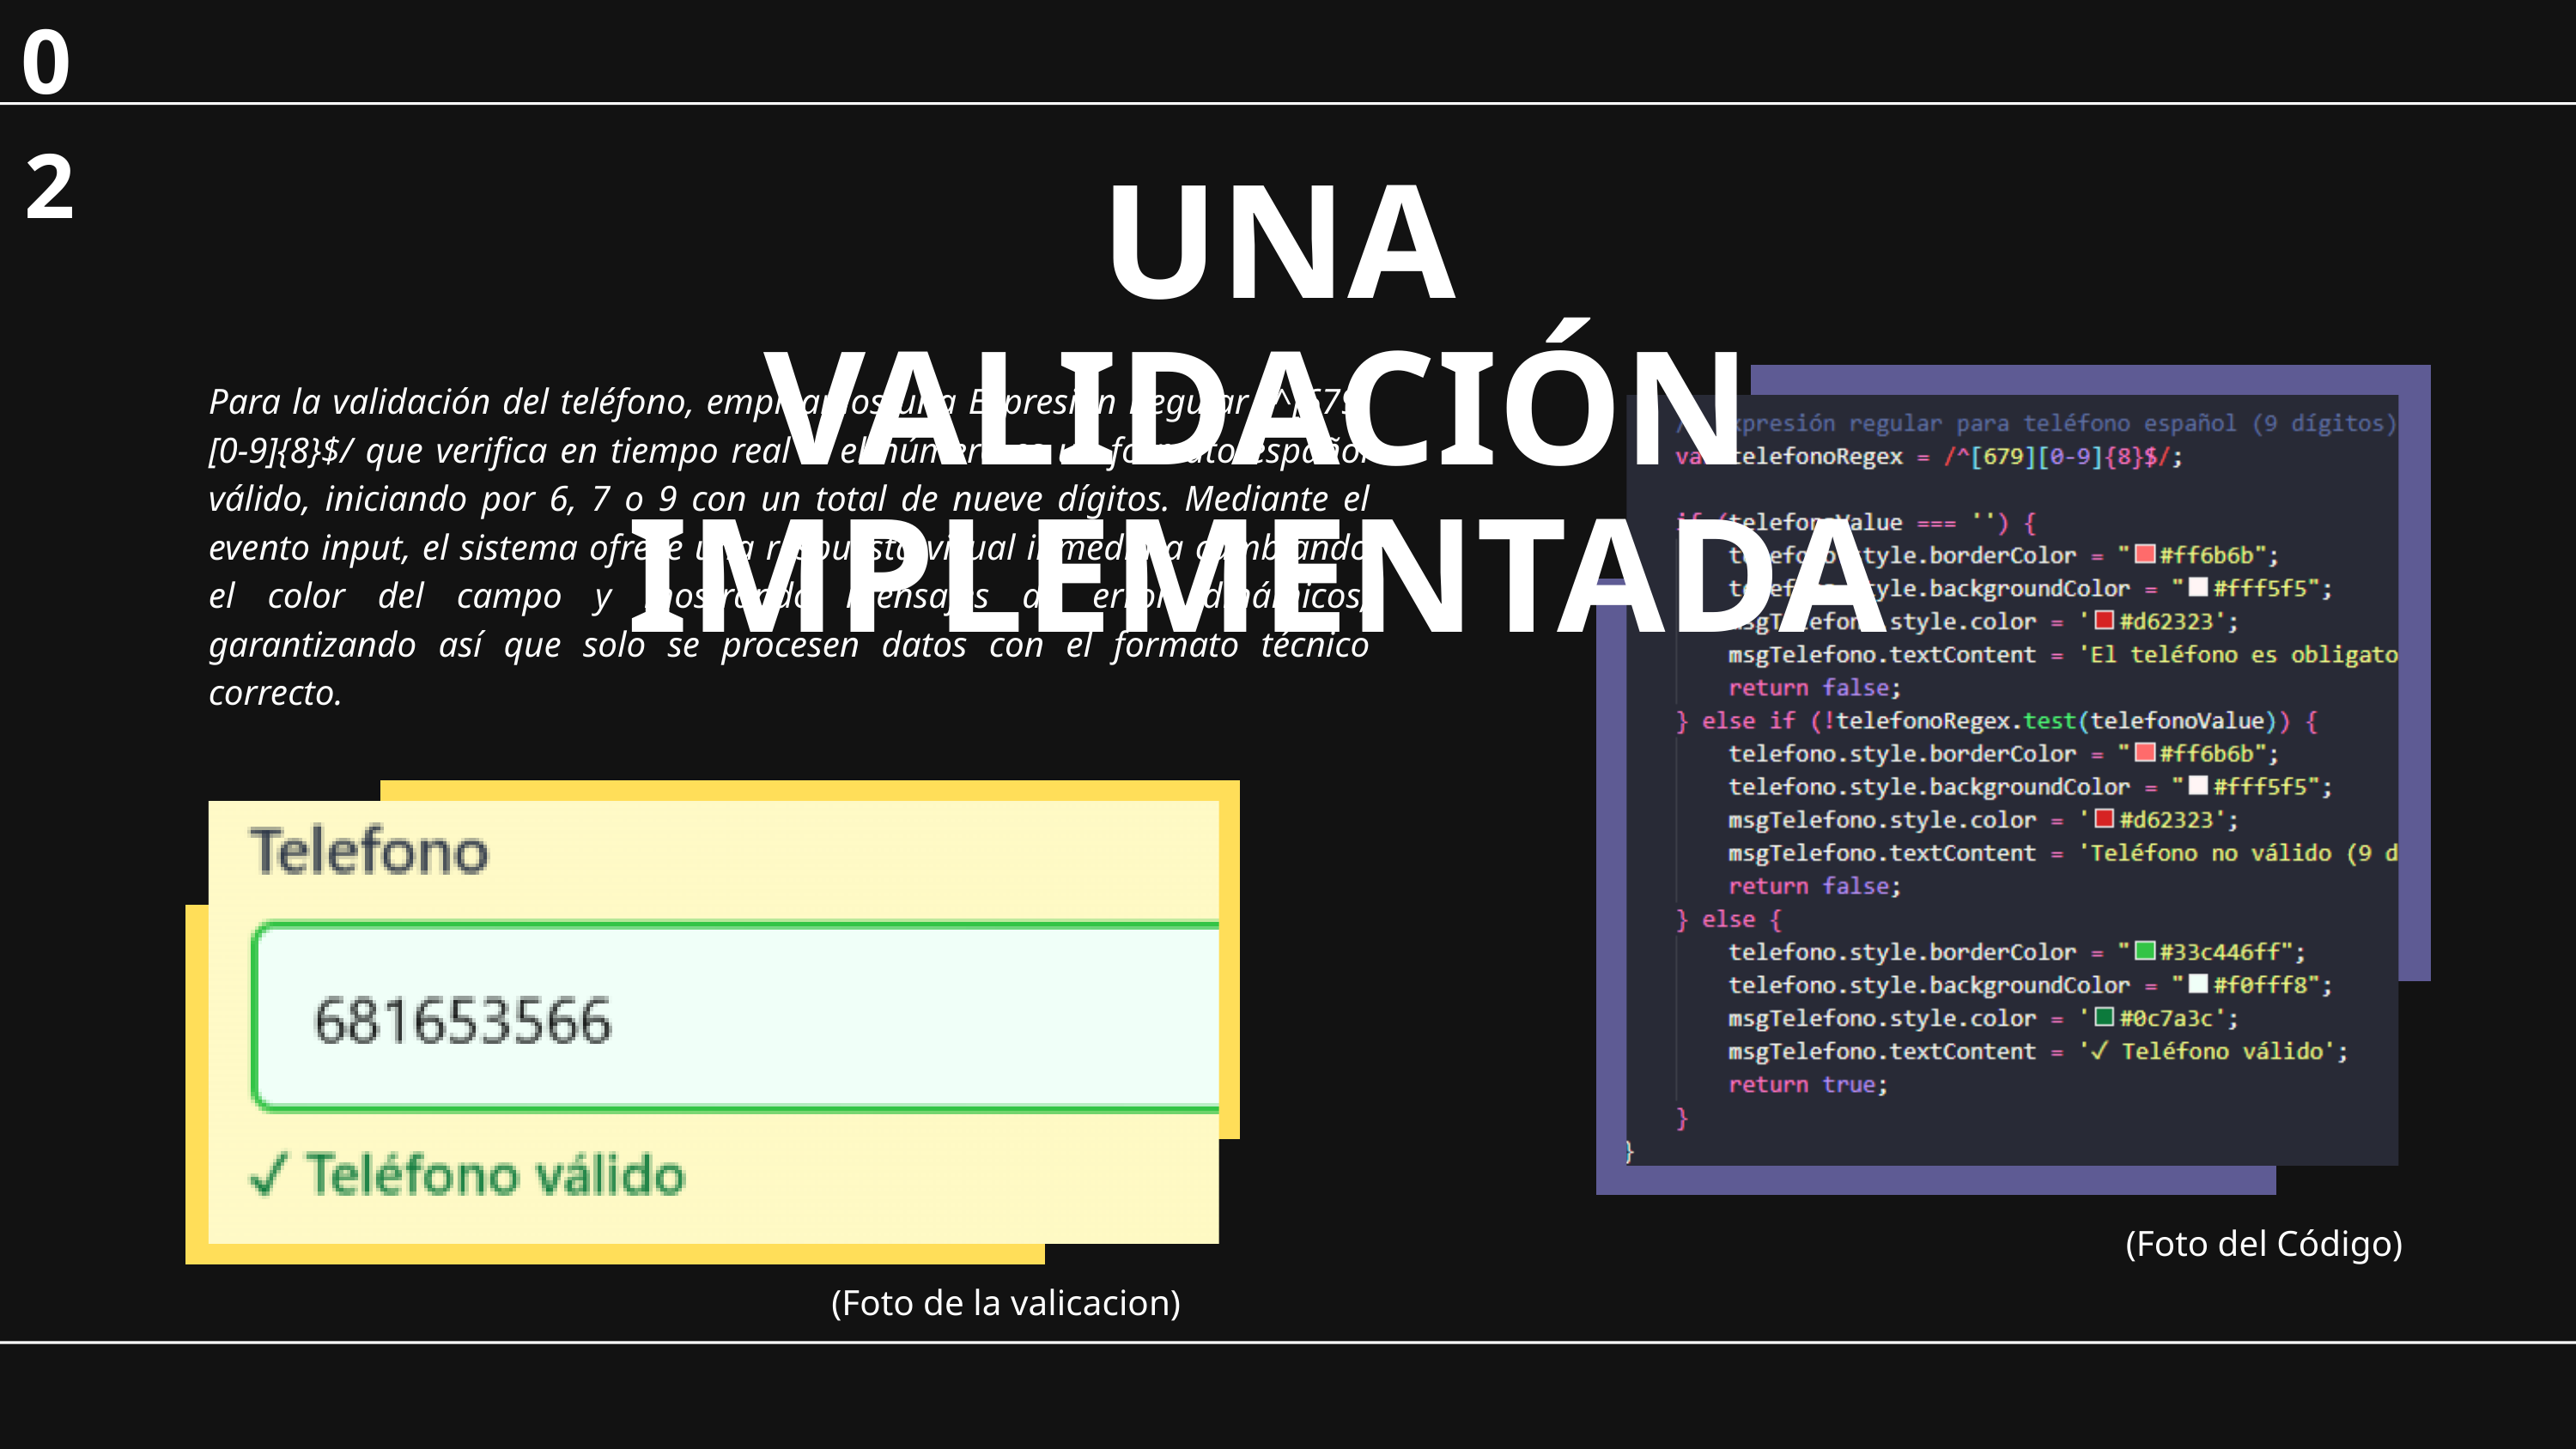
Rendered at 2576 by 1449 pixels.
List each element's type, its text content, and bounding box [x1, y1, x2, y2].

text_box (Foto de la valicacion) [755, 1274, 1258, 1323]
text_box 02 [0, 0, 100, 237]
text_box Para la validación del teléfono, empleamos una Expresión Regular /^[679][0-9]{8}$/ que verifica en tiempo real si el número es un formato español válido, iniciando por 6, 7 o 9 con un total de nueve dígitos. Mediante el evento input, el sistema ofrece una respuesta visual inmediata cambiando el color del campo y mostrando mensajes de error dinámicos, garantizando así que solo se procesen datos con el formato técnico correcto. [208, 373, 1372, 712]
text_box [208, 801, 1219, 1244]
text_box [1626, 394, 2399, 1166]
text_box (Foto del Código) [2014, 1214, 2516, 1264]
text_box UNA VALIDACIÓN IMPLEMENTADA [565, 162, 1949, 664]
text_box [1595, 364, 2432, 1195]
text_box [185, 779, 1240, 1264]
